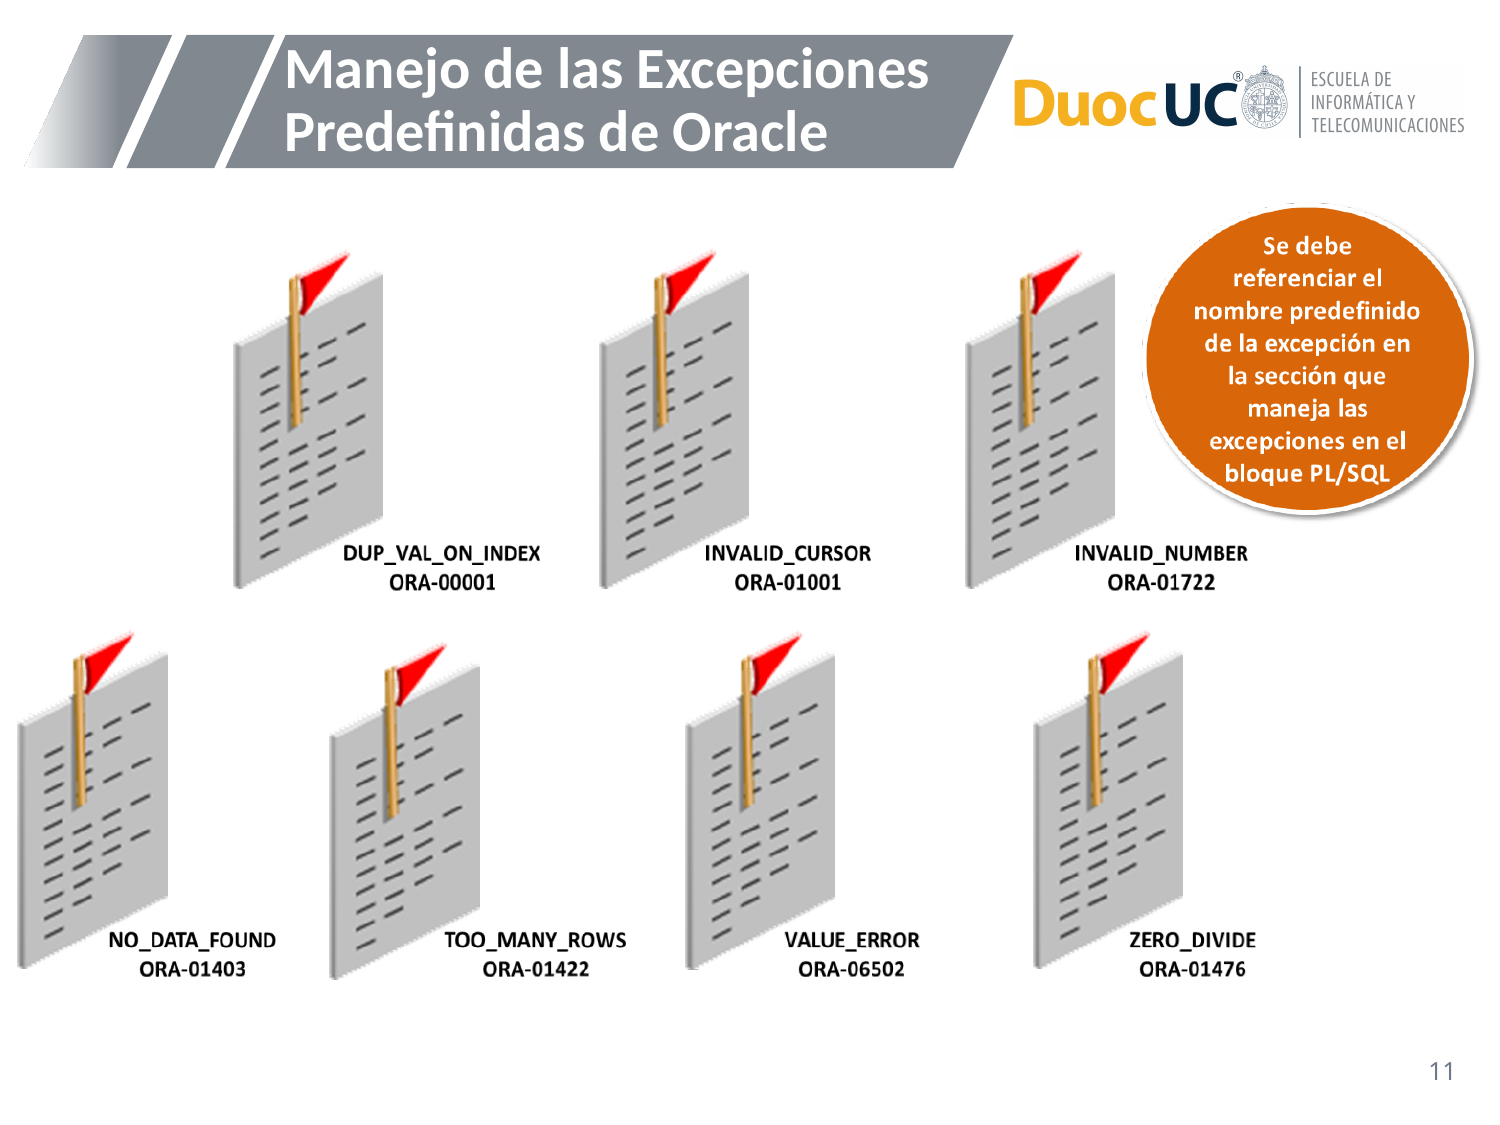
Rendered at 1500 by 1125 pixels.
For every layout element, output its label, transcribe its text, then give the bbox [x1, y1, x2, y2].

title Manejo de las Excepciones Predefinidas de Oracle [269, 34, 973, 169]
picture [1013, 63, 1465, 140]
picture [17, 198, 1484, 993]
